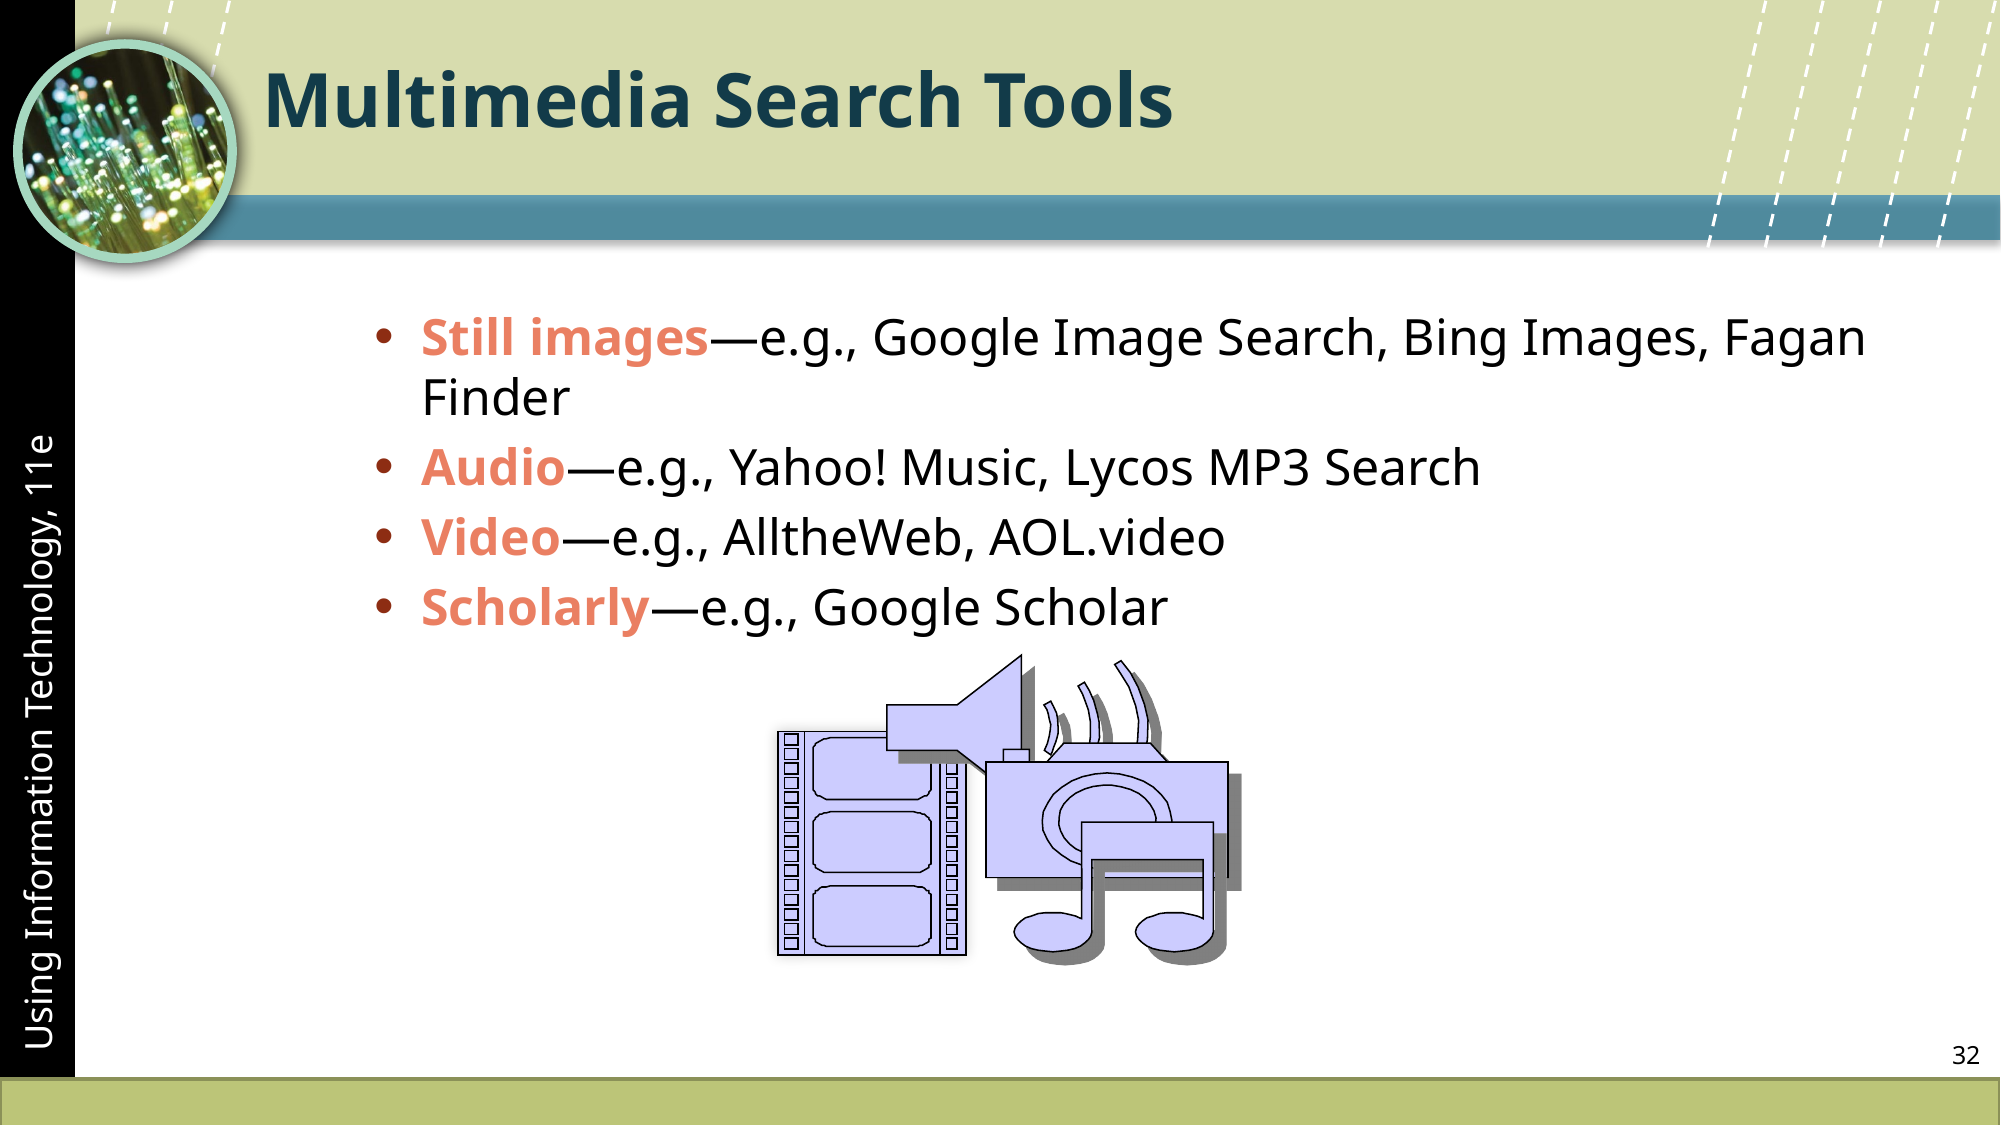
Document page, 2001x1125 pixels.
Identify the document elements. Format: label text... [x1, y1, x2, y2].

text_box [0, 1077, 2000, 1125]
title Multimedia Search Tools [247, 0, 1985, 195]
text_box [777, 654, 1229, 956]
list Still images—e.g., Google Image Search, Bing Images, Fagan Finder Audio—e.g., Yahoo! Music, Lycos MP3 Search Video—e.g., AlltheWeb, AOL.video Scholarly—e.g., Google Scholar [284, 298, 1900, 1005]
slide_number 32 [1795, 1033, 1996, 1077]
picture [23, 49, 227, 253]
